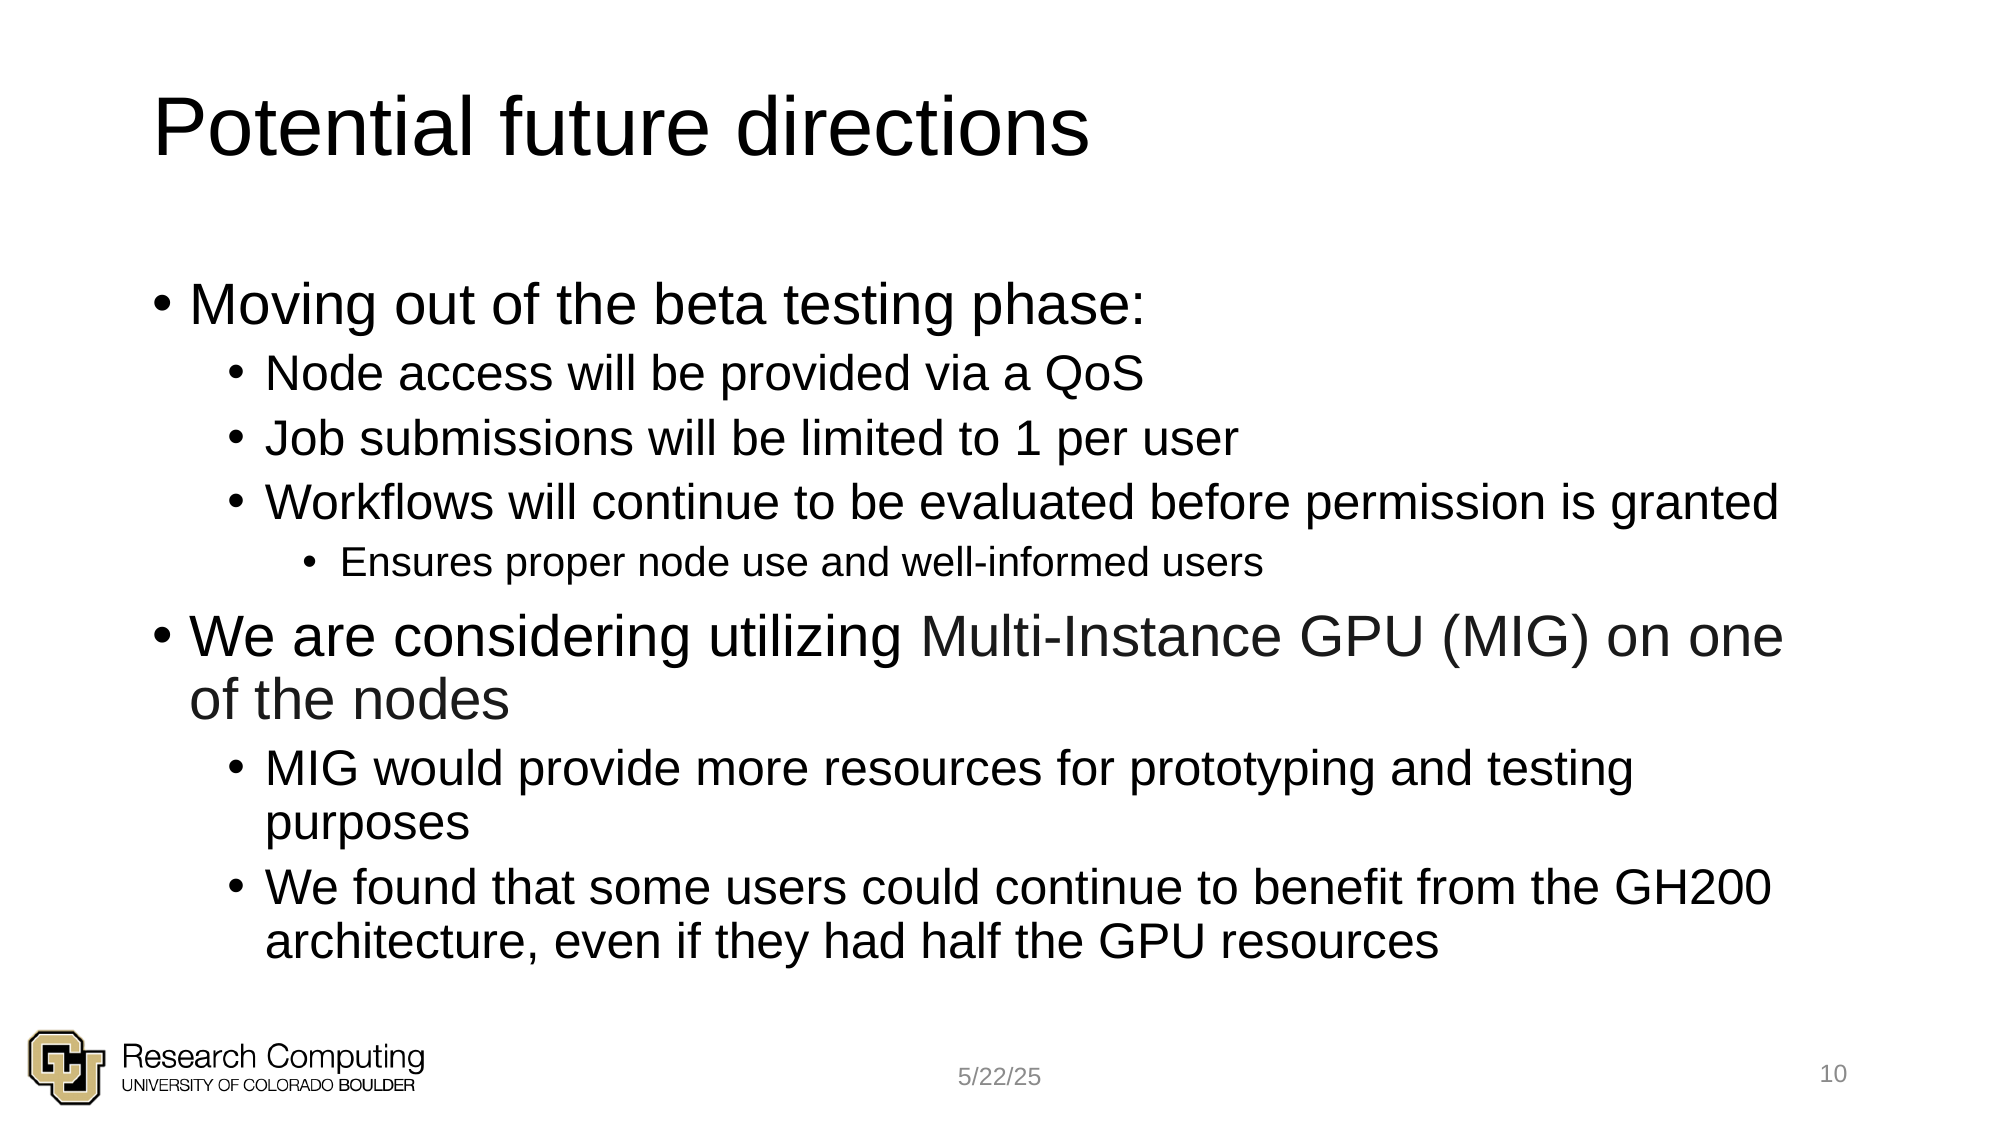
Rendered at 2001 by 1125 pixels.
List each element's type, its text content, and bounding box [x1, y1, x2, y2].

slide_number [774, 1045, 1225, 1105]
list Moving out of the beta testing phase: Node access will be provided via a QoS Job submissions will be limited to 1 per user Workflows will continue to be evaluated before permission is granted Ensures proper node use and well-informed users We are considering utilizing Multi-Instance GPU (MIG) on one of the nodes MIG would provide more resources for prototyping and testing purposes We found that some users could continue to benefit from the GH200 architecture, even if they had half the GPU resources [137, 266, 1863, 1012]
slide_number 10 [1412, 1042, 1863, 1103]
picture [0, 1024, 775, 1121]
title Potential future directions [137, 20, 1863, 238]
